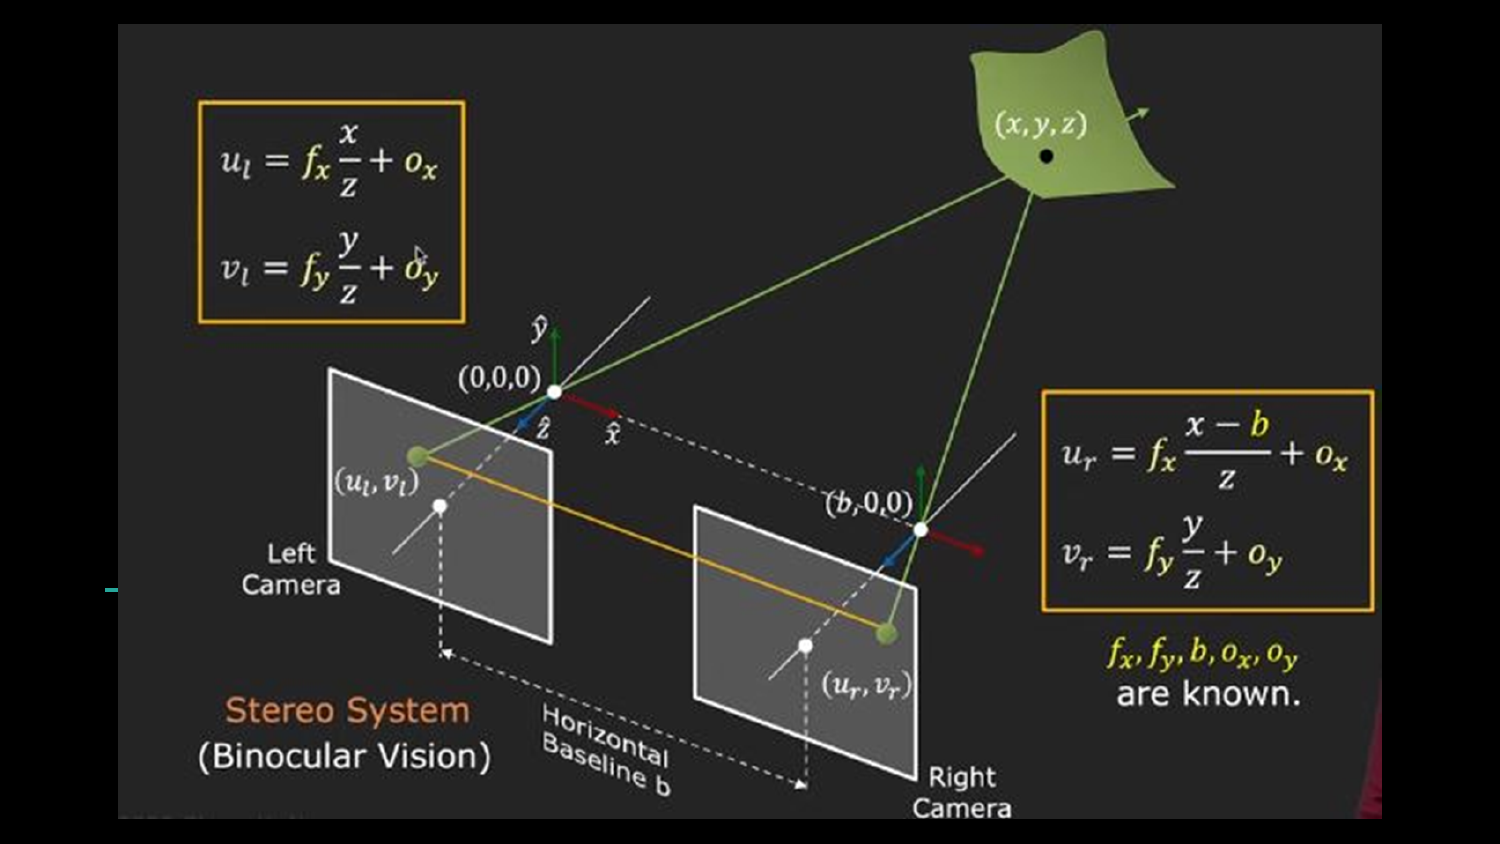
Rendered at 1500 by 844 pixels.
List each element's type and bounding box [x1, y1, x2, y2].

picture [118, 24, 1382, 819]
